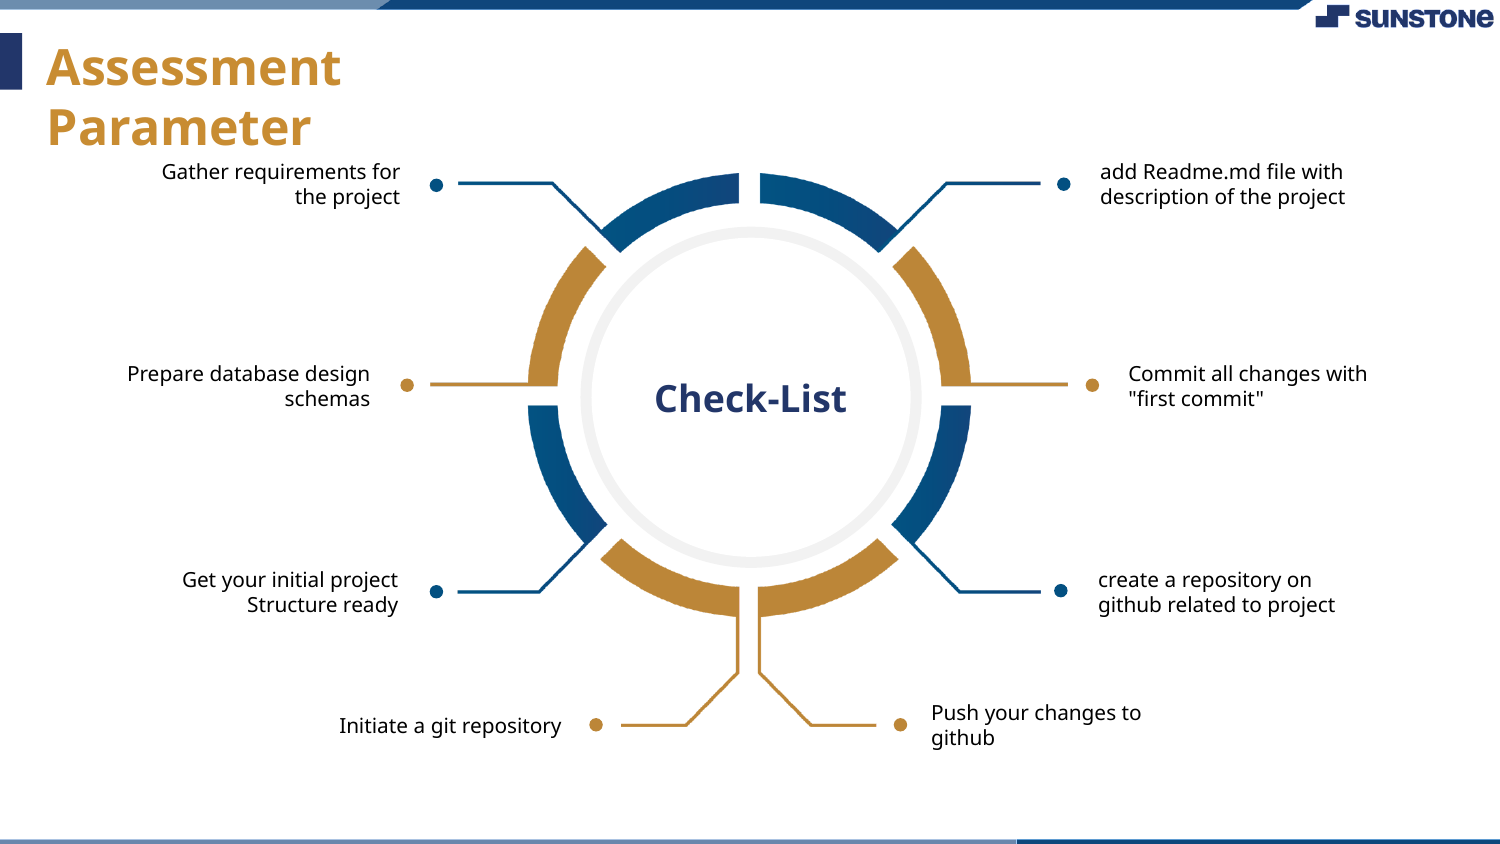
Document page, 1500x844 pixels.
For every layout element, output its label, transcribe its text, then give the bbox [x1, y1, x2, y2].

text_box Assessment Parameter [31, 20, 545, 171]
list Initiate a git repository [294, 698, 577, 752]
list Push your changes to github [916, 698, 1198, 752]
list create a repository on github related to project [1083, 565, 1365, 619]
list add Readme.md file with description of the project [1085, 157, 1367, 211]
picture [0, 0, 1500, 844]
list Gather requirements for the project [134, 171, 416, 211]
list Check-List [610, 371, 892, 424]
list Prepare database design schemas [103, 358, 386, 412]
list Commit all changes with "first commit" [1113, 358, 1395, 412]
list Get your initial project Structure ready [131, 565, 414, 619]
